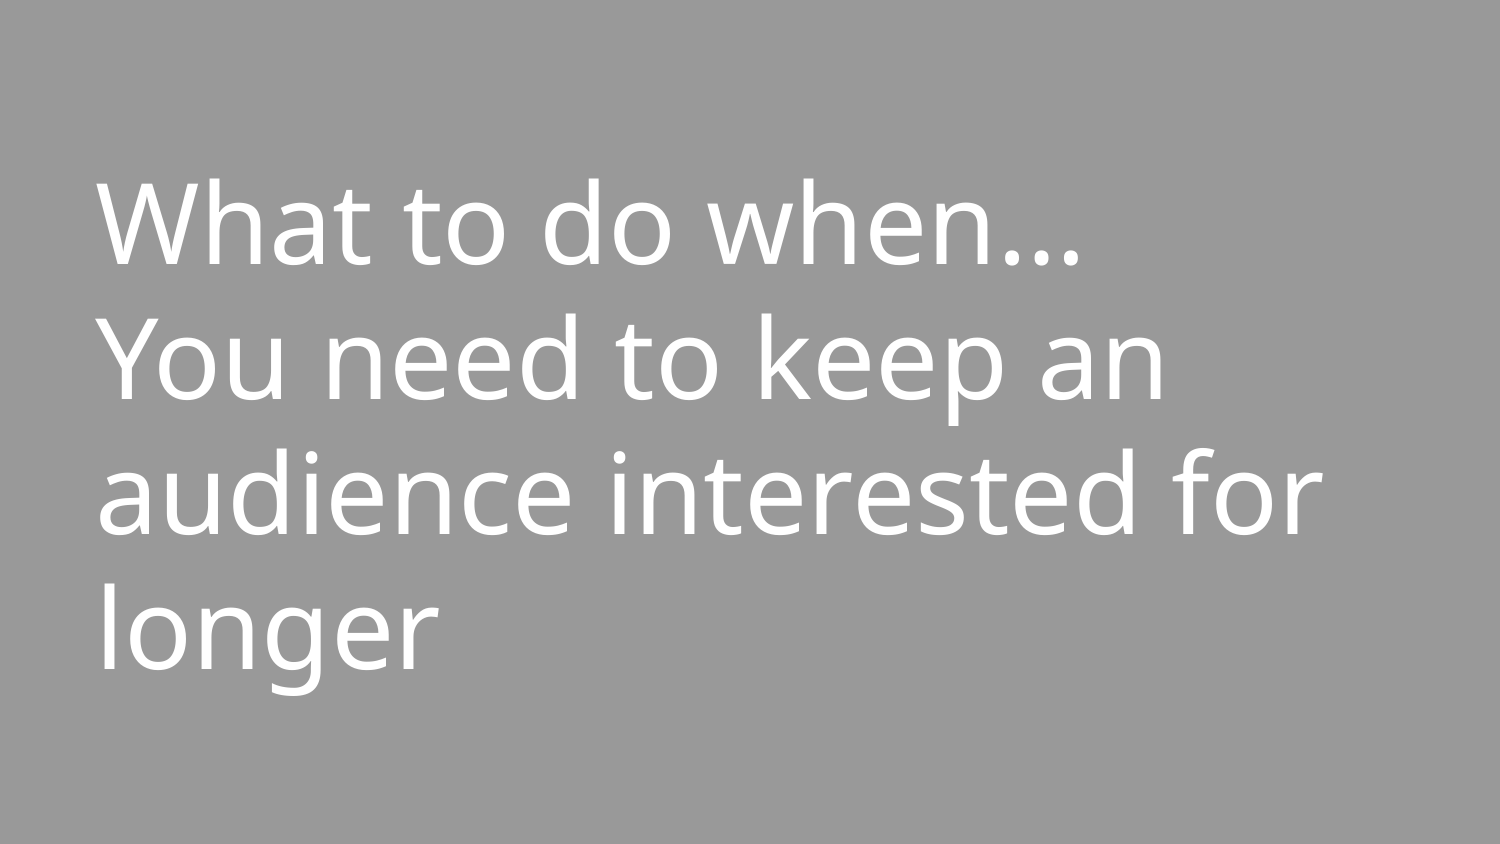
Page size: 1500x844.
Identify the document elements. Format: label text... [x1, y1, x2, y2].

title What to do when… You need to keep an audience interested for longer [80, 86, 1354, 757]
